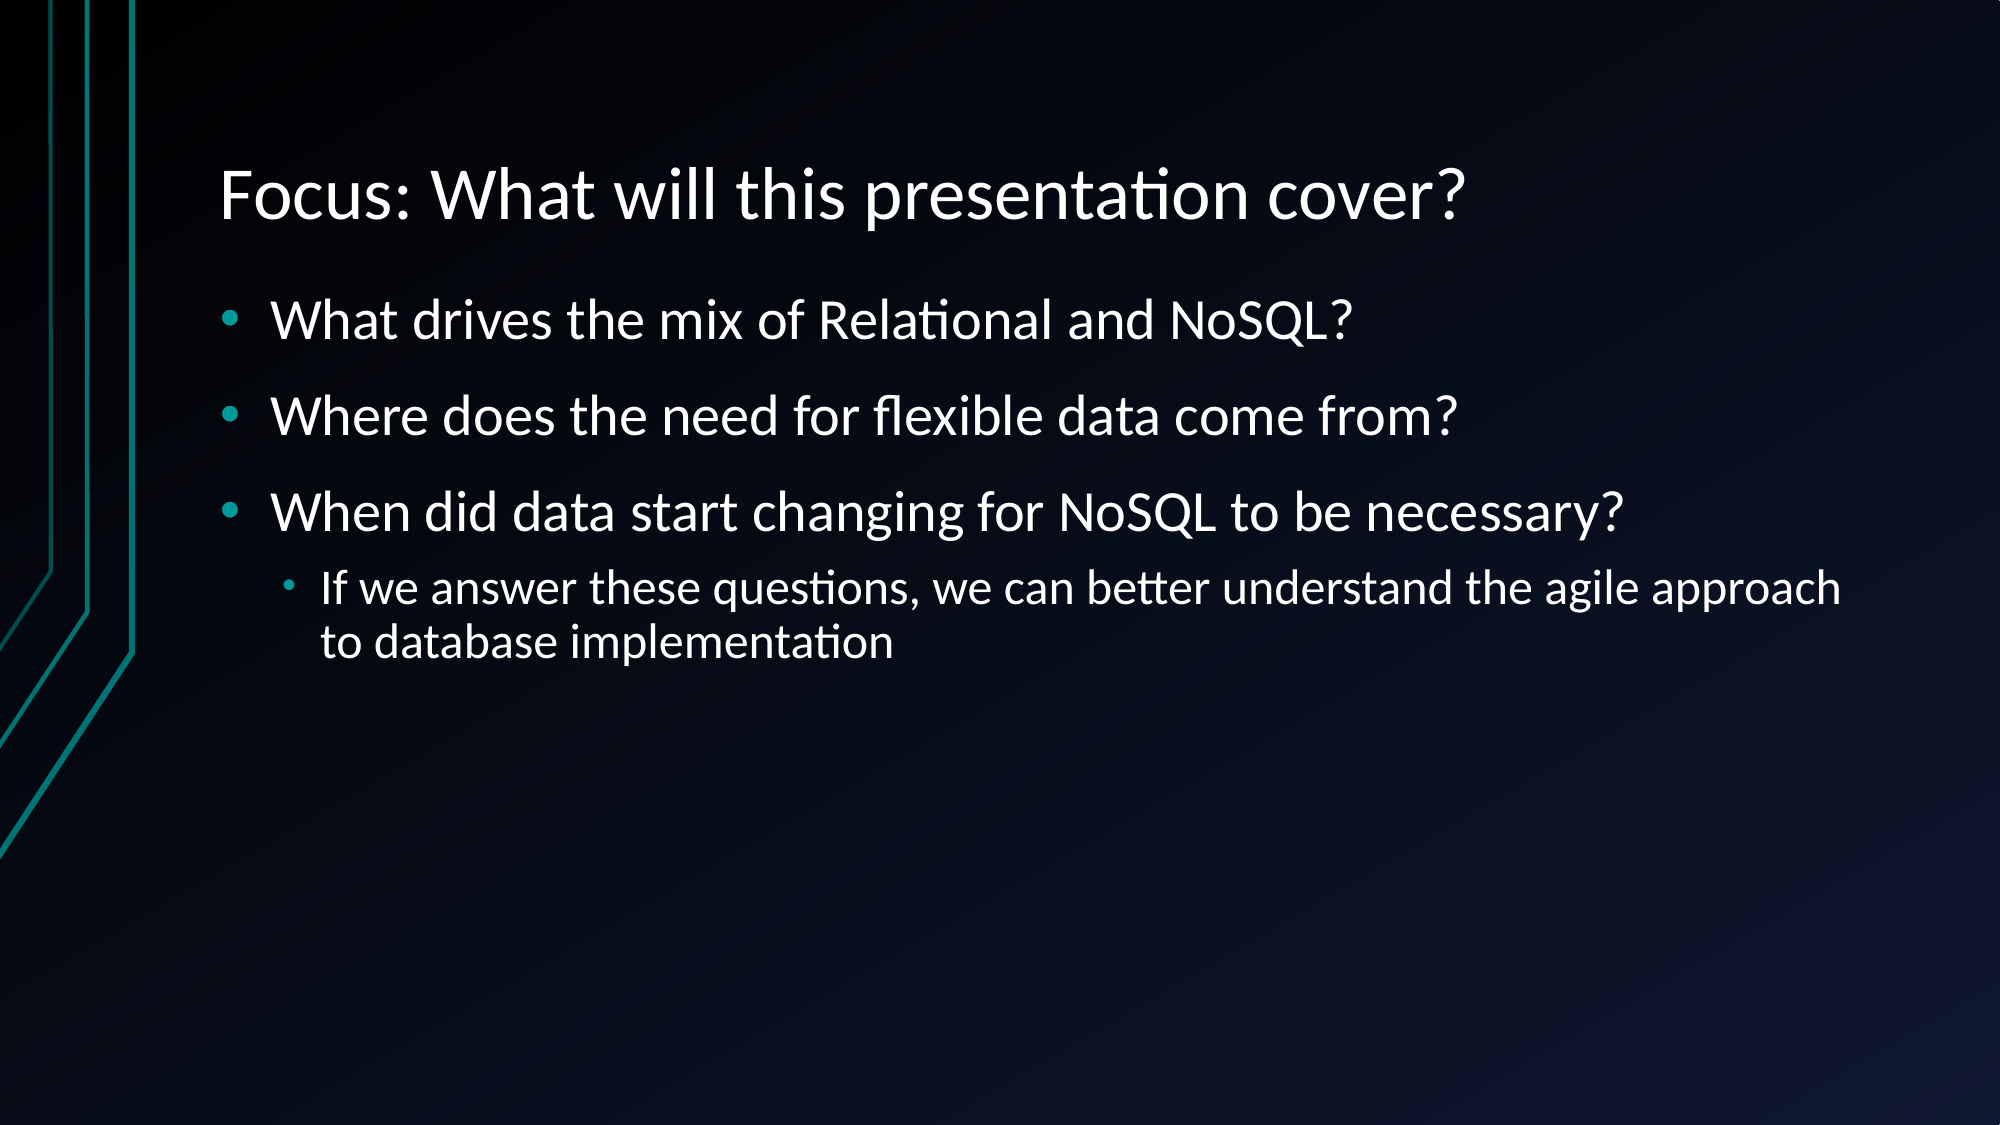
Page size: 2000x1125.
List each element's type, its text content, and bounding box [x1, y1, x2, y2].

list What drives the mix of Relational and NoSQL? Where does the need for flexible data come from? When did data start changing for NoSQL to be necessary? If we answer these questions, we can better understand the agile approach to database implementation [199, 279, 1900, 1012]
title Focus: What will this presentation cover? [199, 45, 1900, 246]
